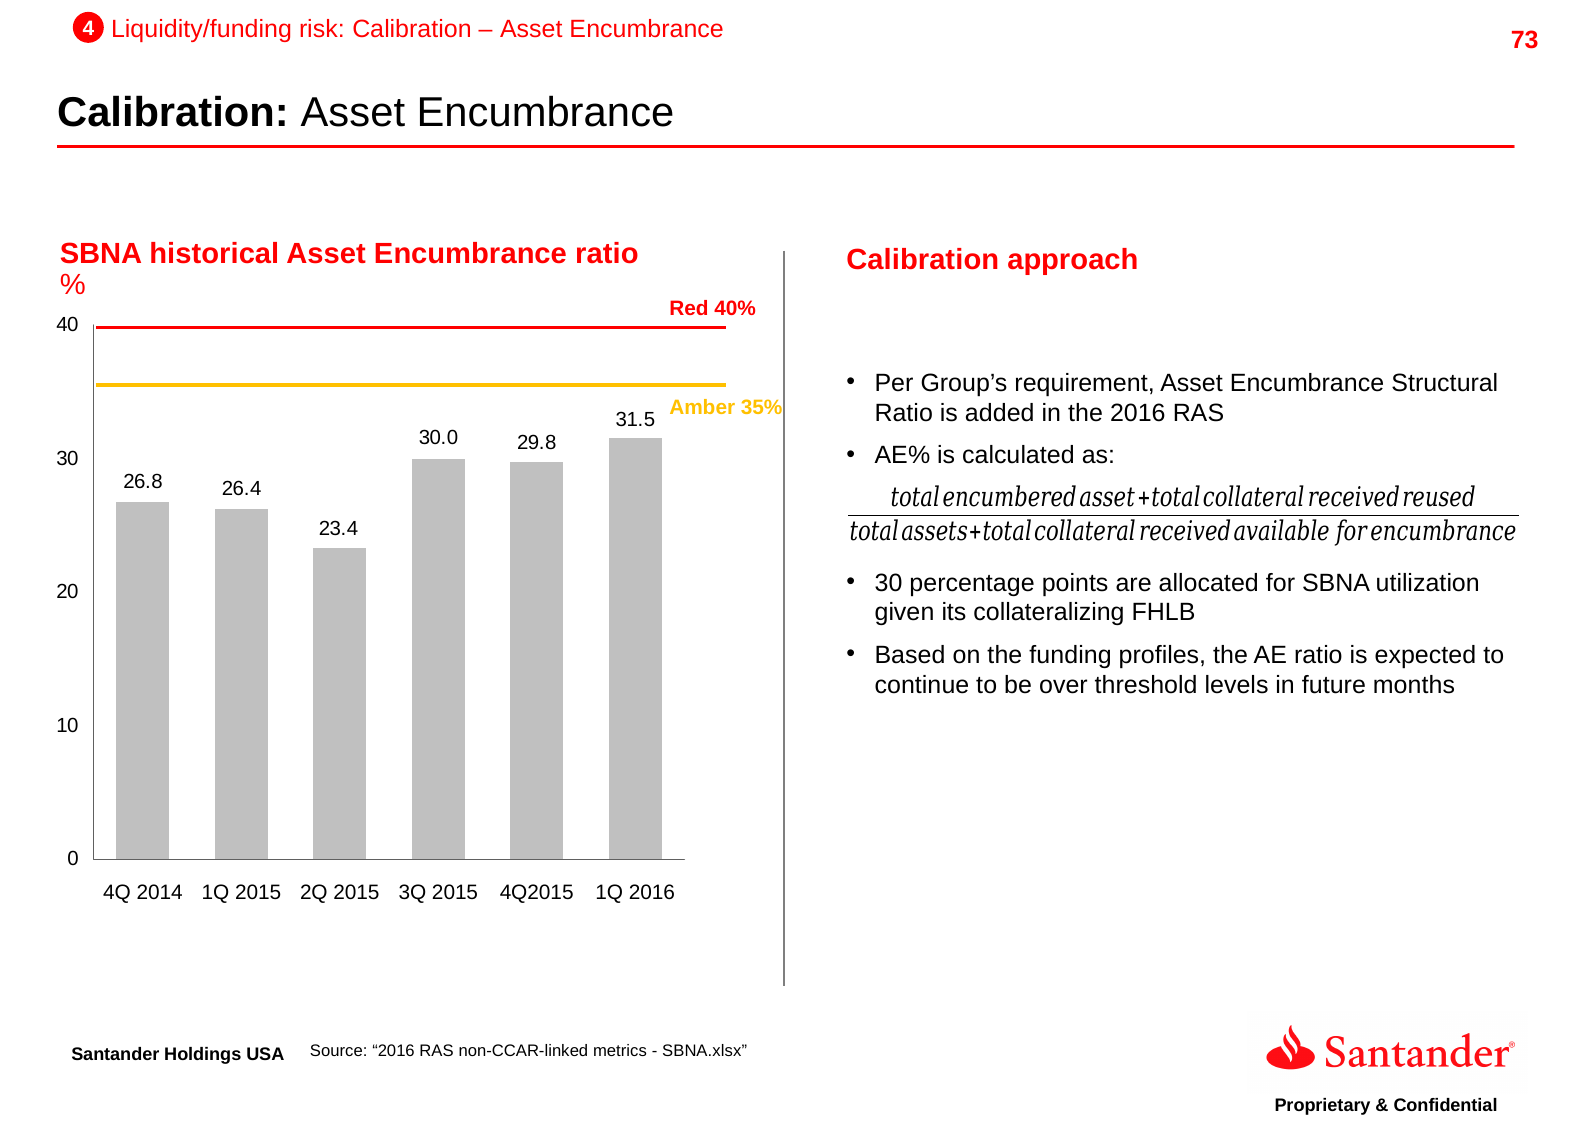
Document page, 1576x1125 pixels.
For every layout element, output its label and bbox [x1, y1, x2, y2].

text_box [309, 1039, 1428, 1060]
text_box [30, 239, 798, 986]
text_box [72, 11, 726, 44]
text_box [846, 240, 1497, 276]
picture [1247, 1011, 1528, 1094]
list [57, 74, 1479, 146]
text_box [846, 366, 1517, 699]
